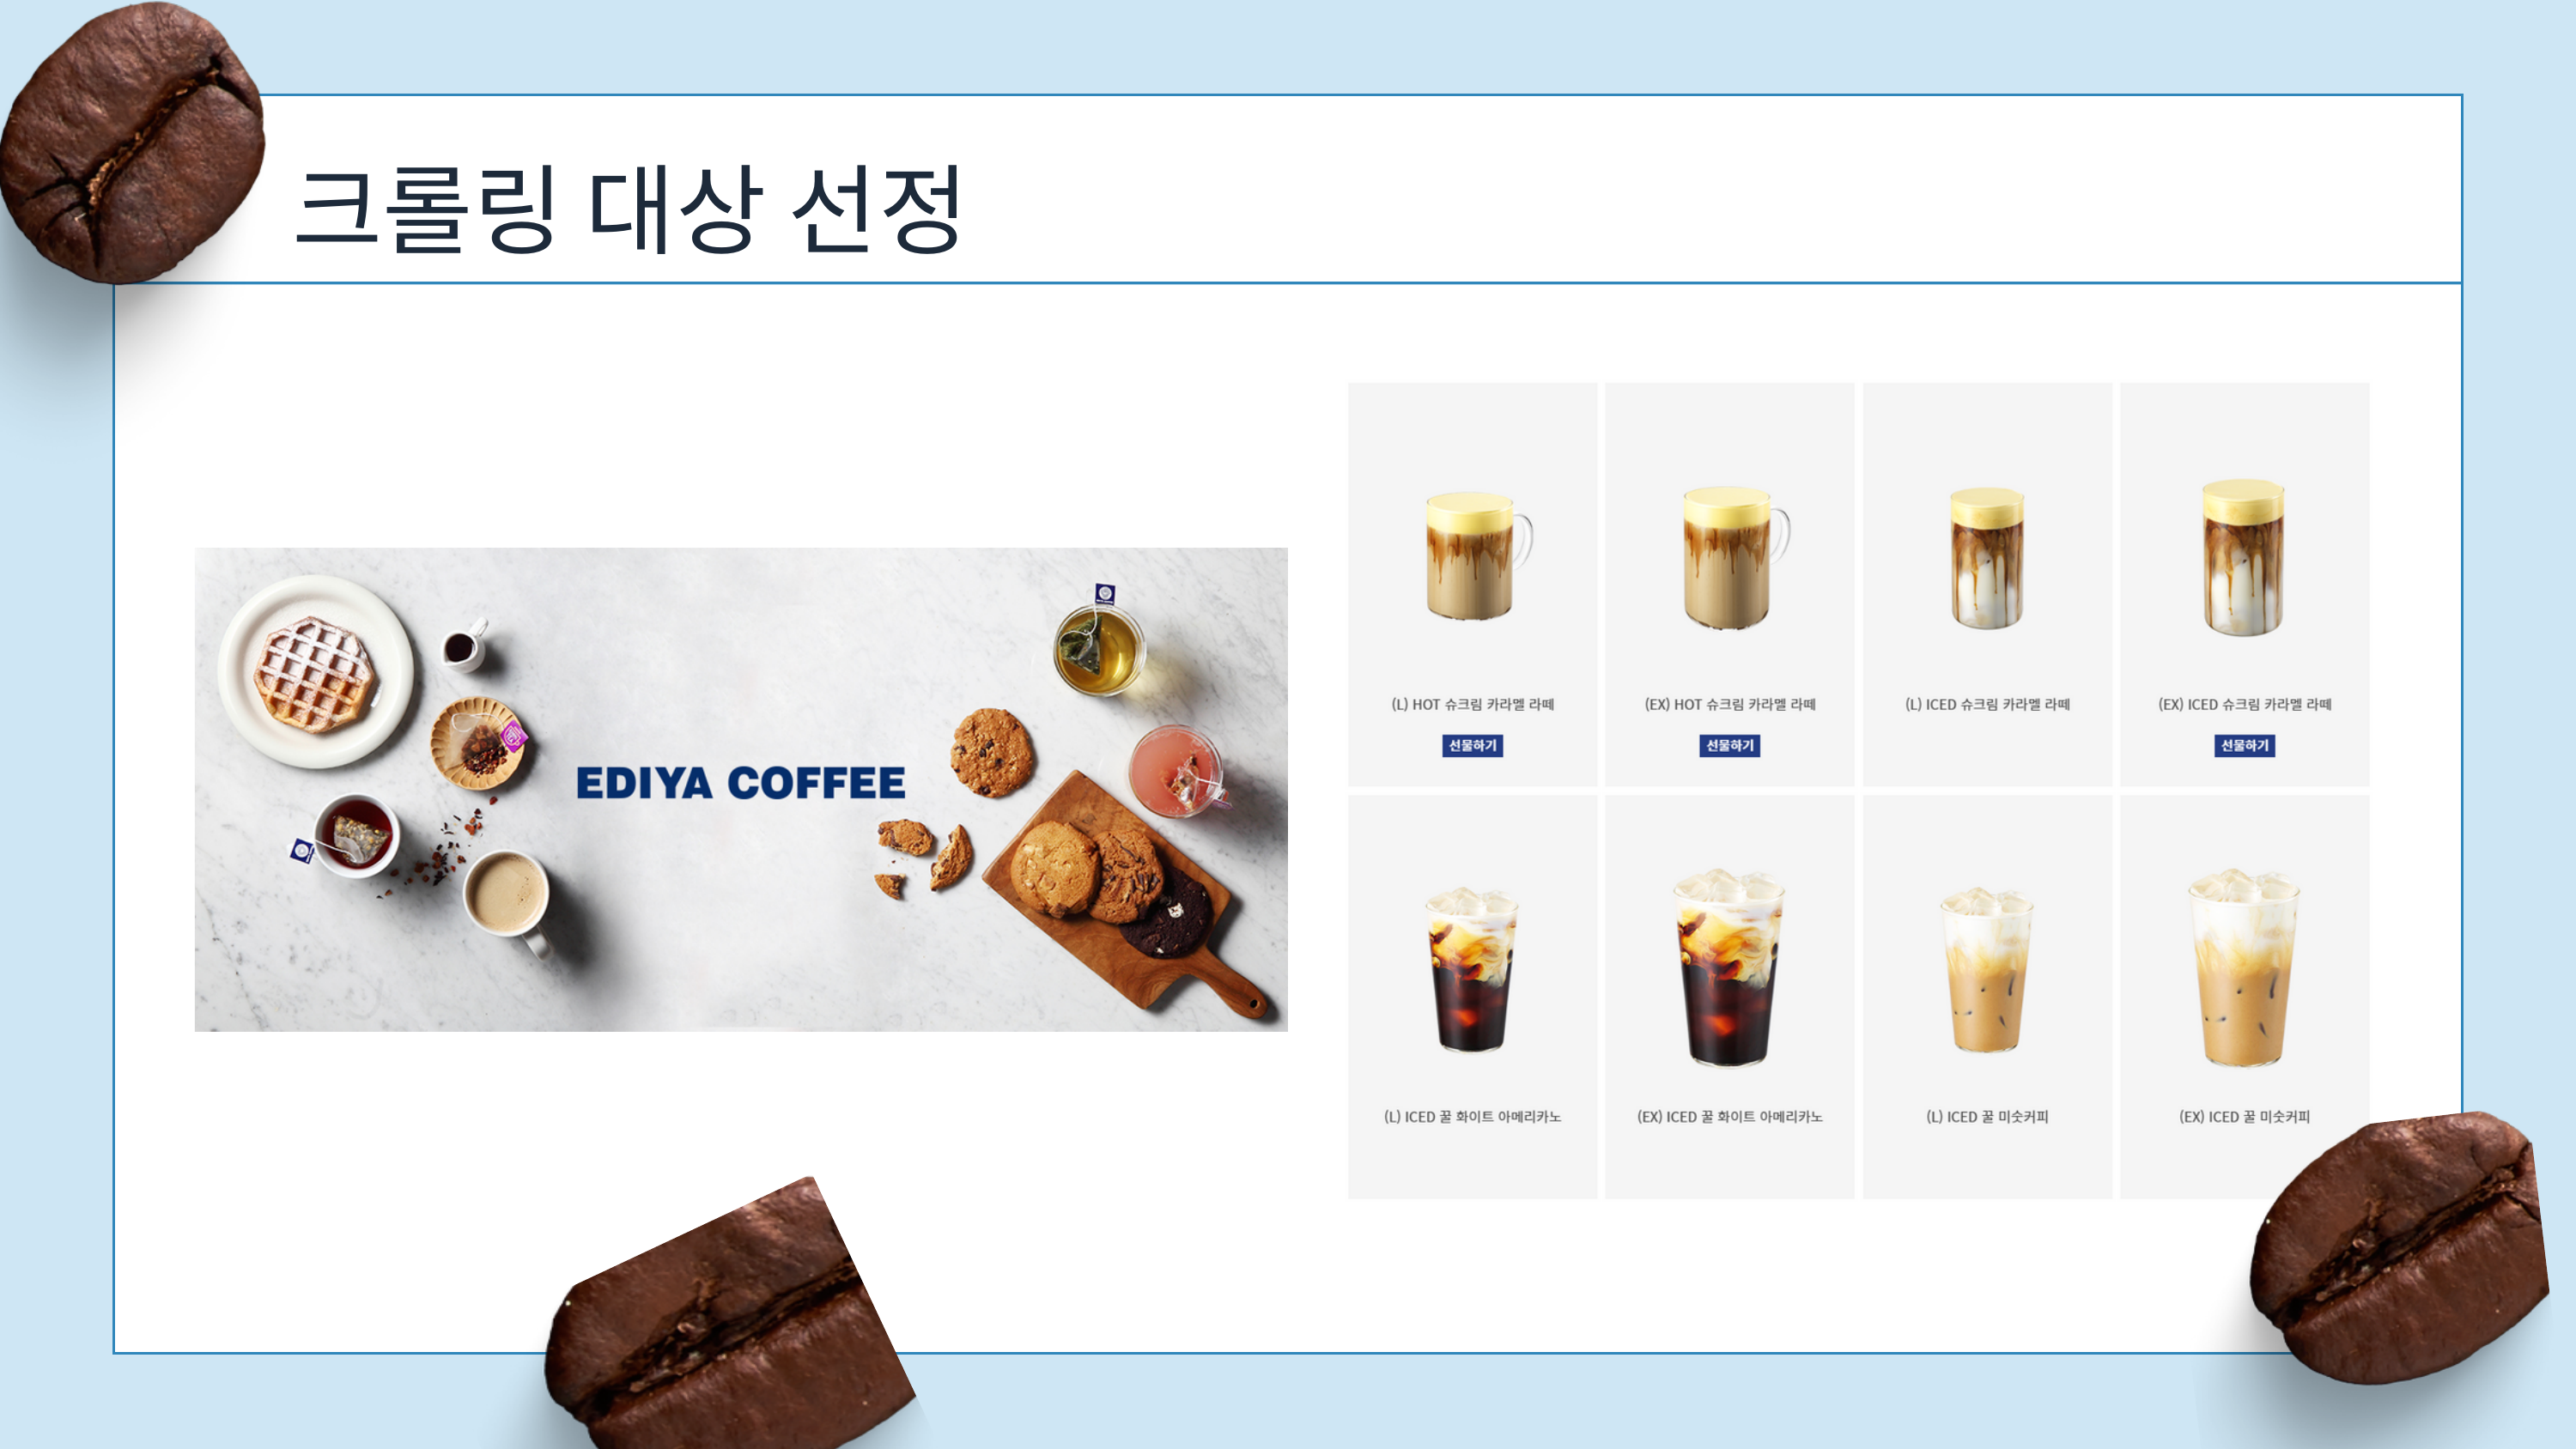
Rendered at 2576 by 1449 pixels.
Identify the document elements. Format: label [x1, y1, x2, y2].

text_box [440, 1361, 941, 1449]
text_box [0, 0, 268, 470]
text_box [2190, 1105, 2568, 1449]
text_box [113, 94, 2463, 1354]
